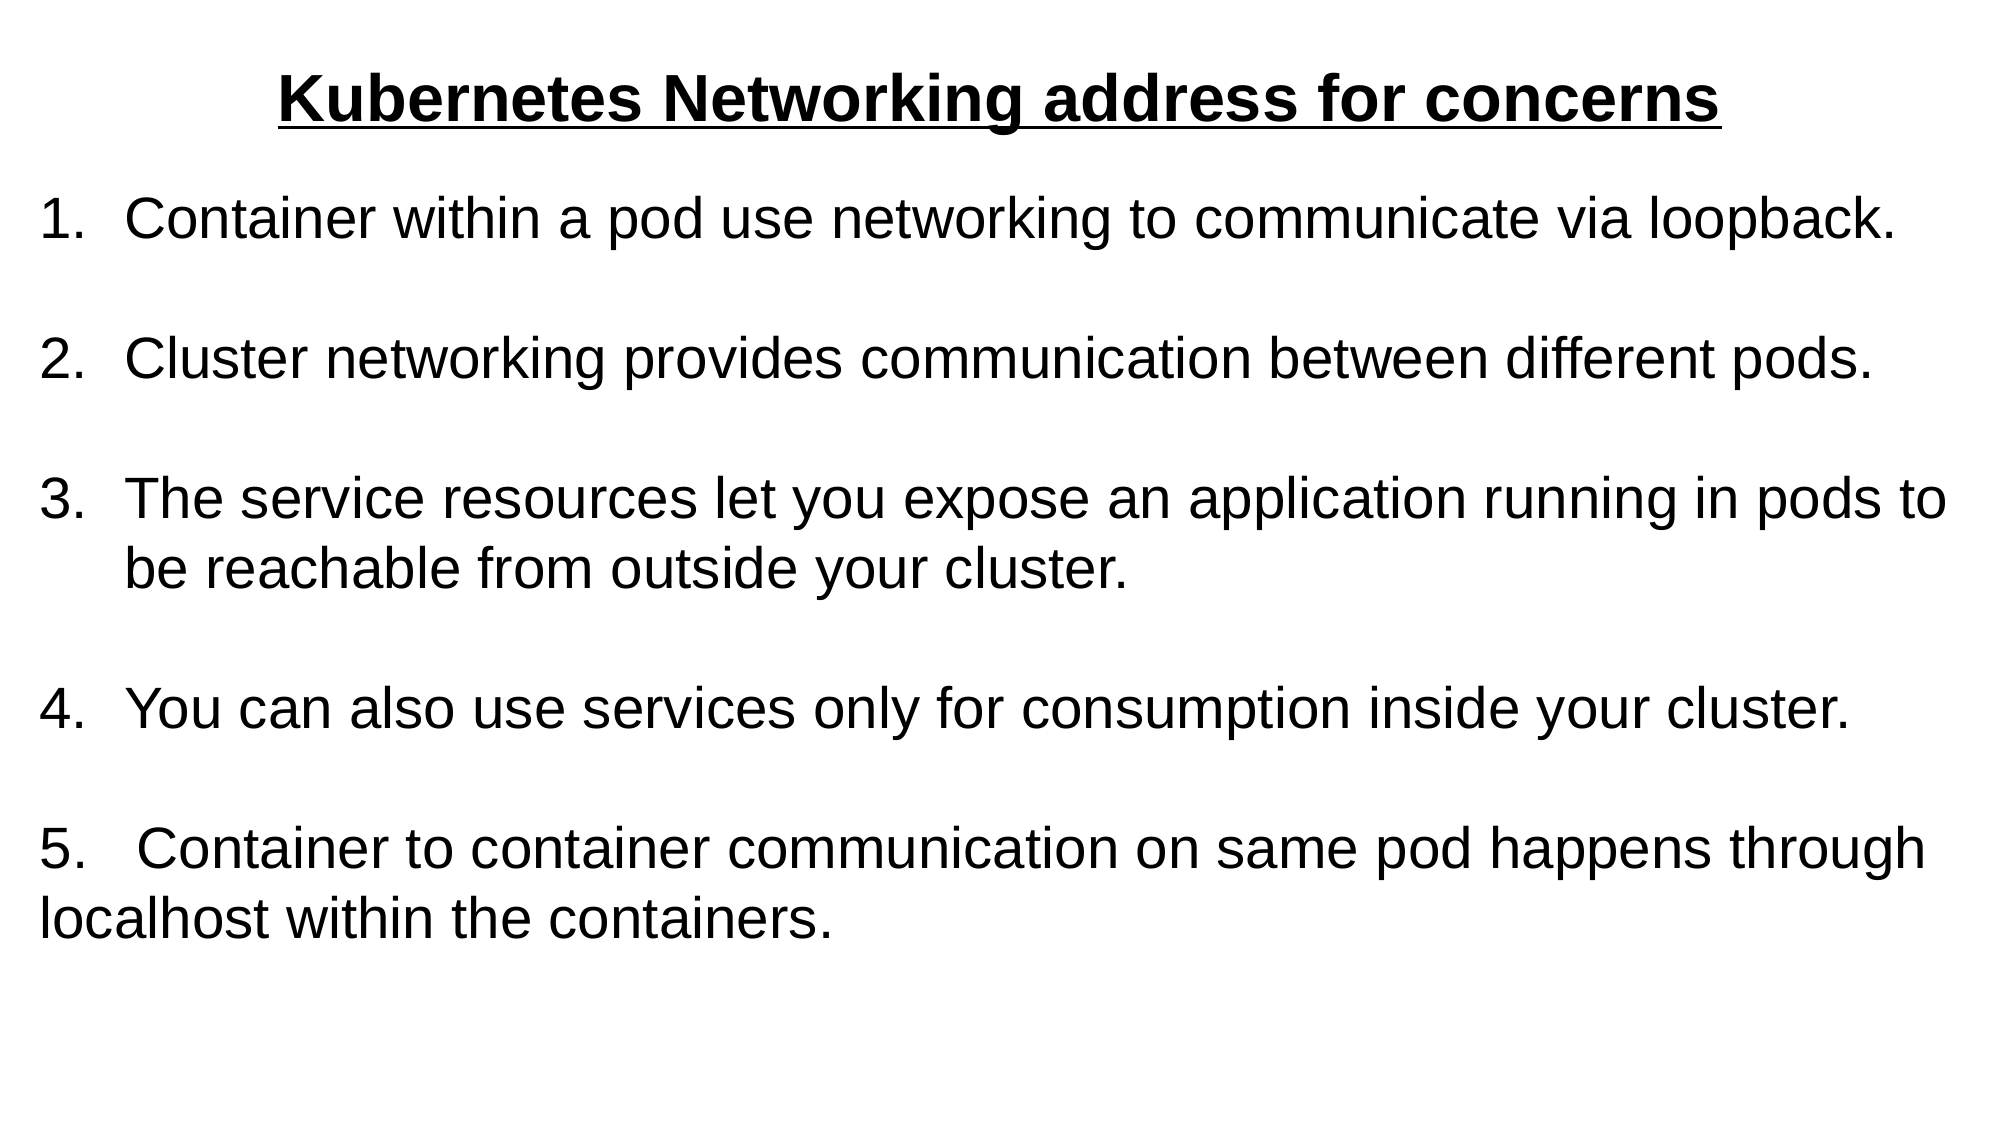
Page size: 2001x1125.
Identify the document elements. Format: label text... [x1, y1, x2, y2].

text_box Kubernetes Networking address for concerns Container within a pod use networking to communicate via loopback. Cluster networking provides communication between different pods. The service resources let you expose an application running in pods to be reachable from outside your cluster. You can also use services only for consumption inside your cluster. 5. Container to container communication on same pod happens through localhost within the containers. [24, 47, 1975, 1003]
